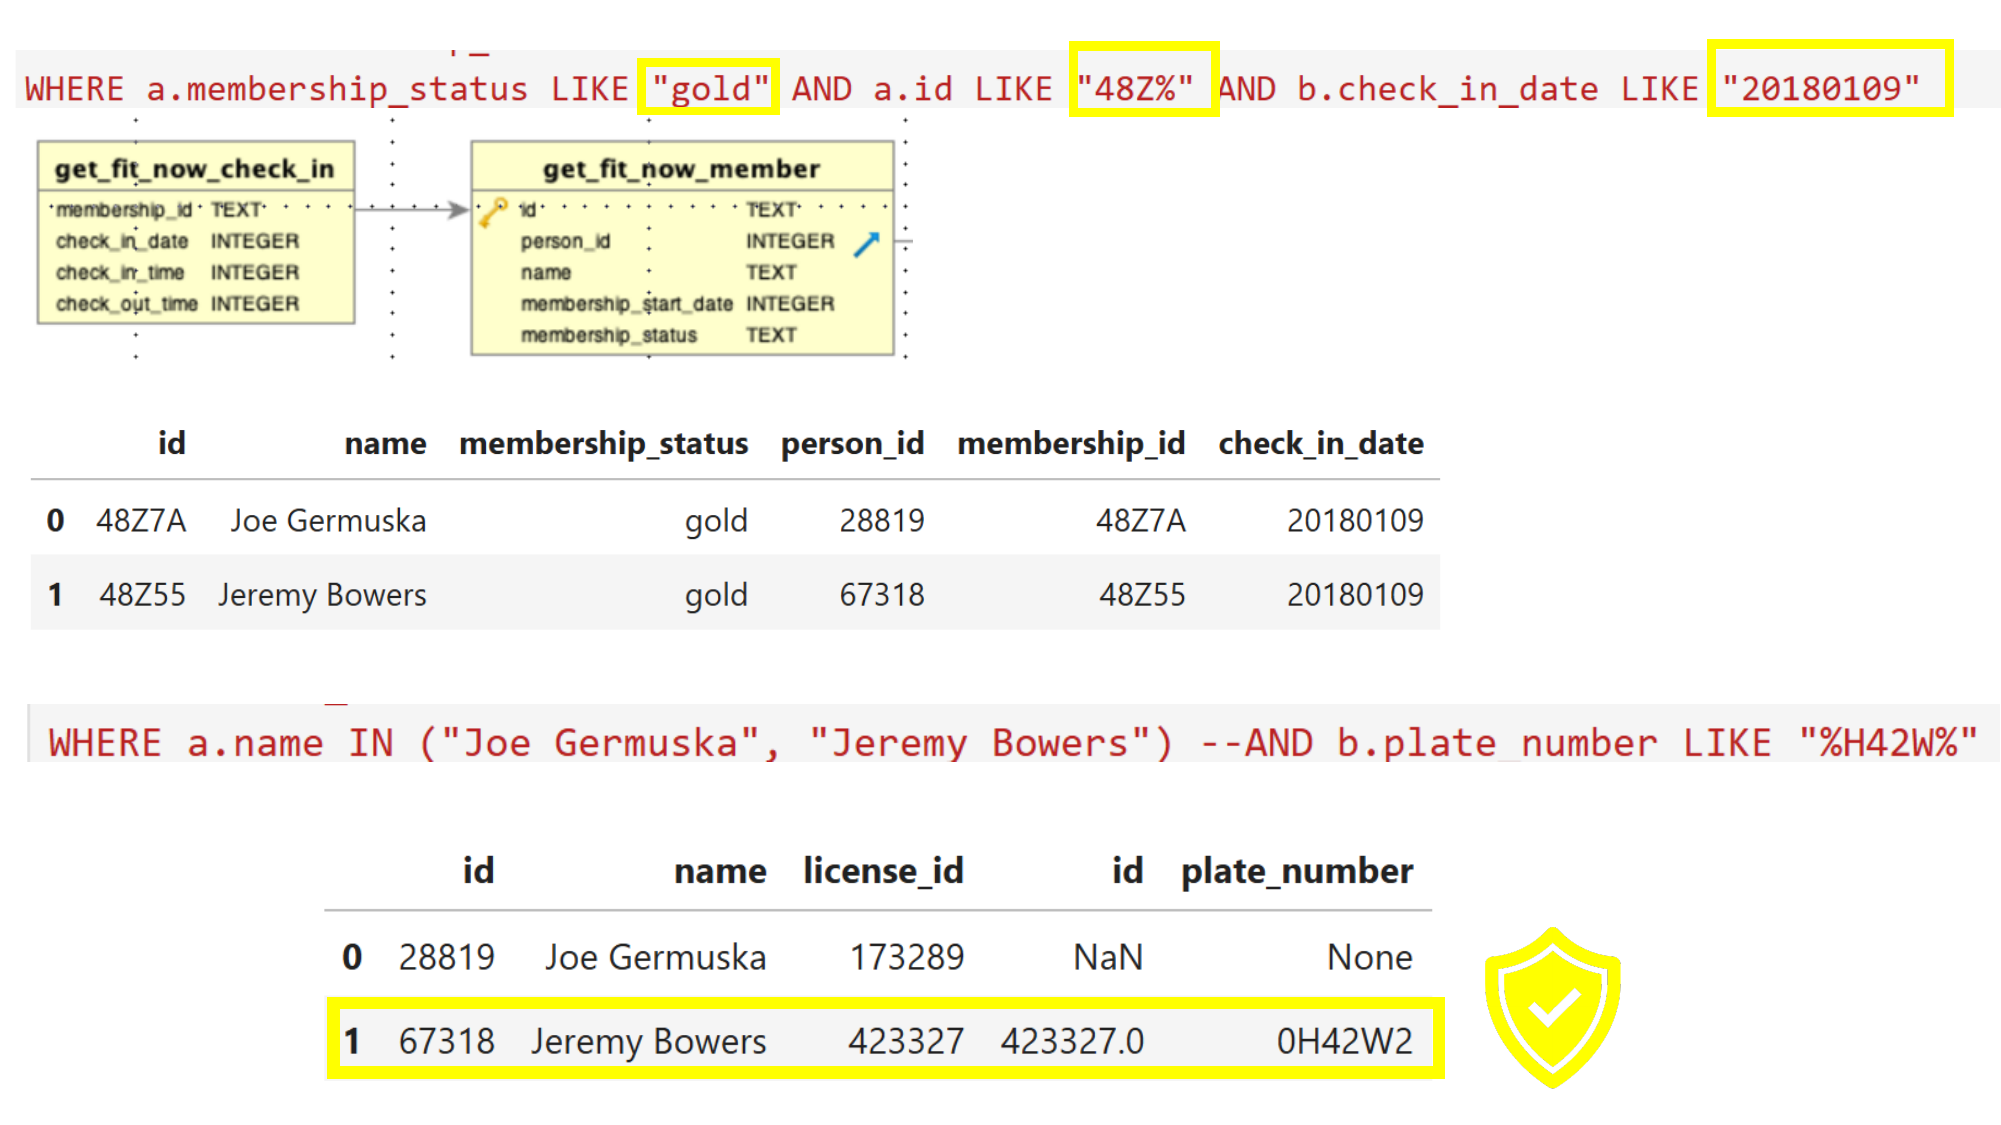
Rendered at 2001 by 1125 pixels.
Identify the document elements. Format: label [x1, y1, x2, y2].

text_box [1072, 108, 1217, 114]
text_box [640, 108, 777, 113]
picture [25, 704, 2000, 763]
text_box [1710, 43, 1951, 50]
text_box [1710, 108, 1951, 114]
picture [19, 392, 1475, 634]
picture [15, 50, 2001, 108]
picture [321, 851, 1453, 1081]
picture [34, 115, 914, 363]
text_box [1072, 44, 1217, 50]
picture [1457, 911, 1648, 1102]
